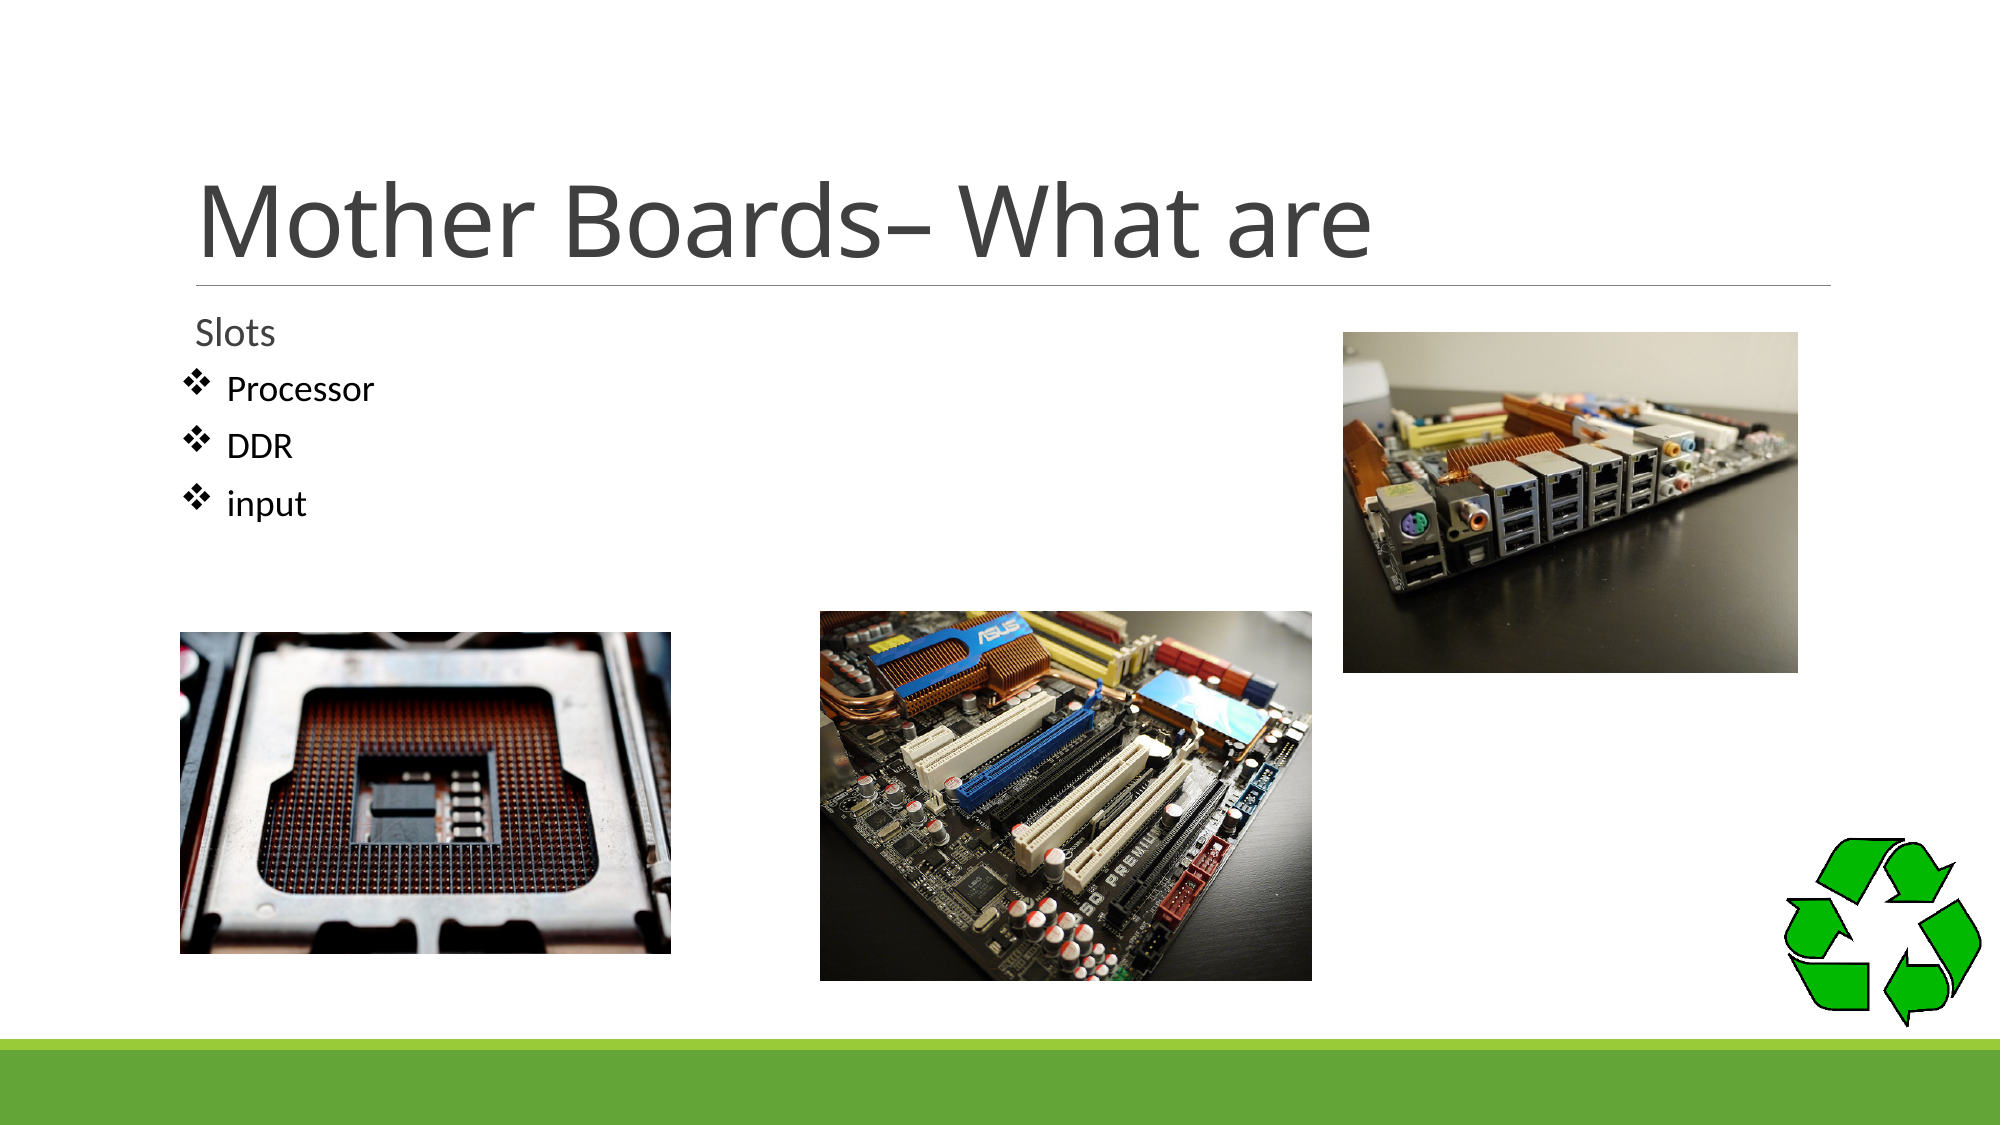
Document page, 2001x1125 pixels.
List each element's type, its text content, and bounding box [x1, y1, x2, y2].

picture [1782, 833, 1982, 1033]
picture [1343, 331, 1799, 674]
picture [179, 632, 672, 955]
title Mother Boards– What are [180, 47, 1830, 285]
picture [820, 611, 1313, 982]
list Slots Processor DDR input [180, 302, 1830, 963]
